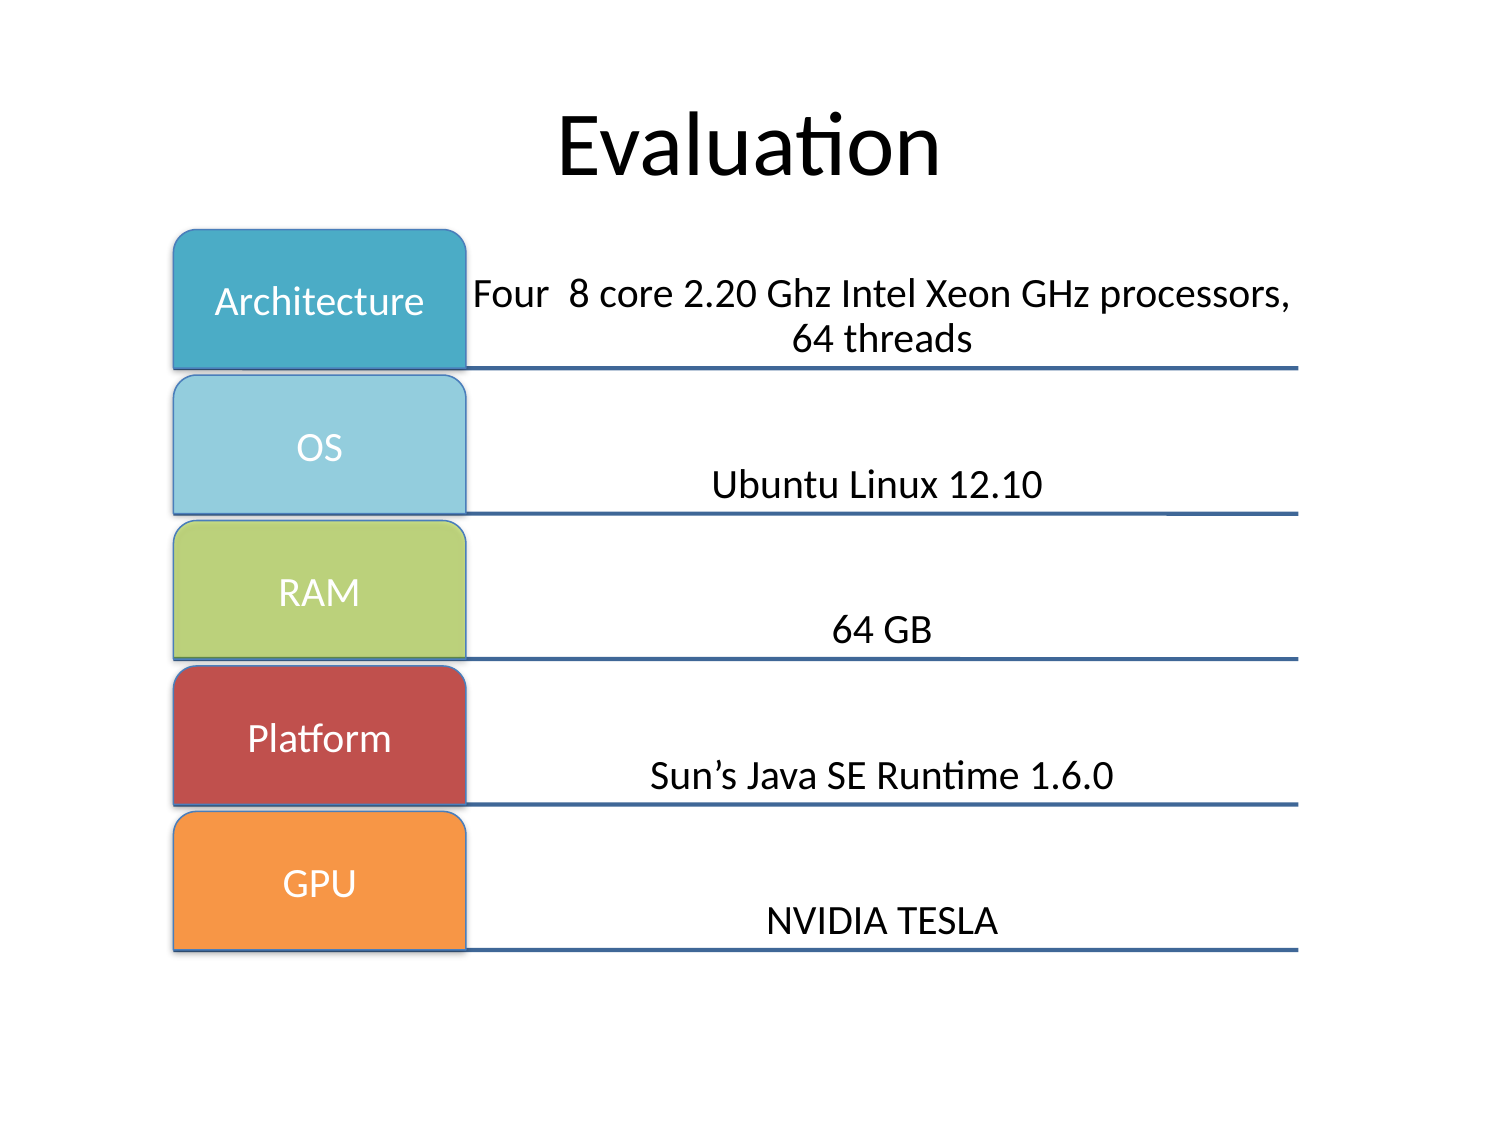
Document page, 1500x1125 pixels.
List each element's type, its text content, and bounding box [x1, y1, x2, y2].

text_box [74, 229, 1426, 951]
title Evaluation [75, 45, 1425, 229]
